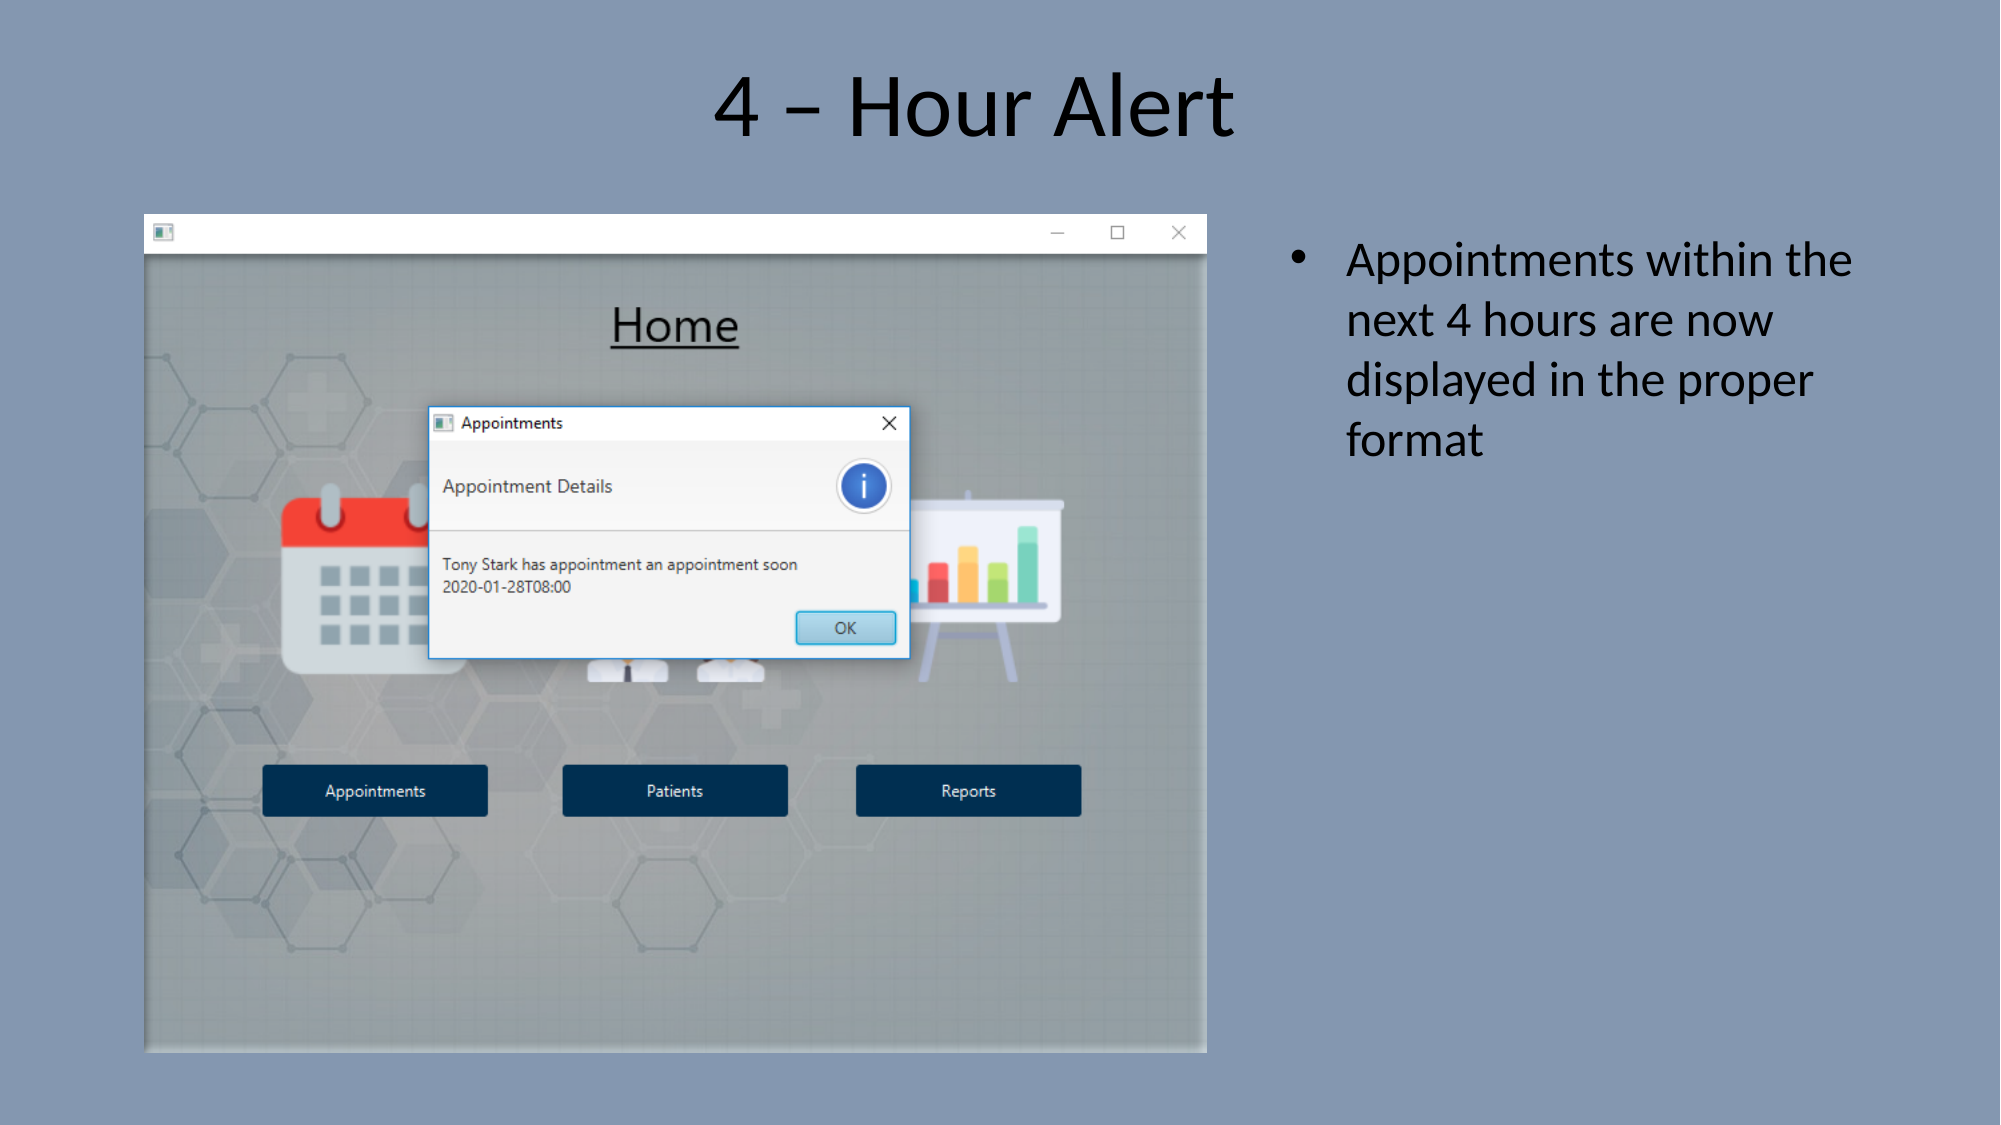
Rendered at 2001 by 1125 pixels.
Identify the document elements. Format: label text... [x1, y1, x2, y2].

text_box Appointments within the next 4 hours are now displayed in the proper format [1274, 219, 1963, 474]
picture [144, 214, 1207, 1053]
text_box 4 – Hour Alert [570, 37, 1401, 163]
